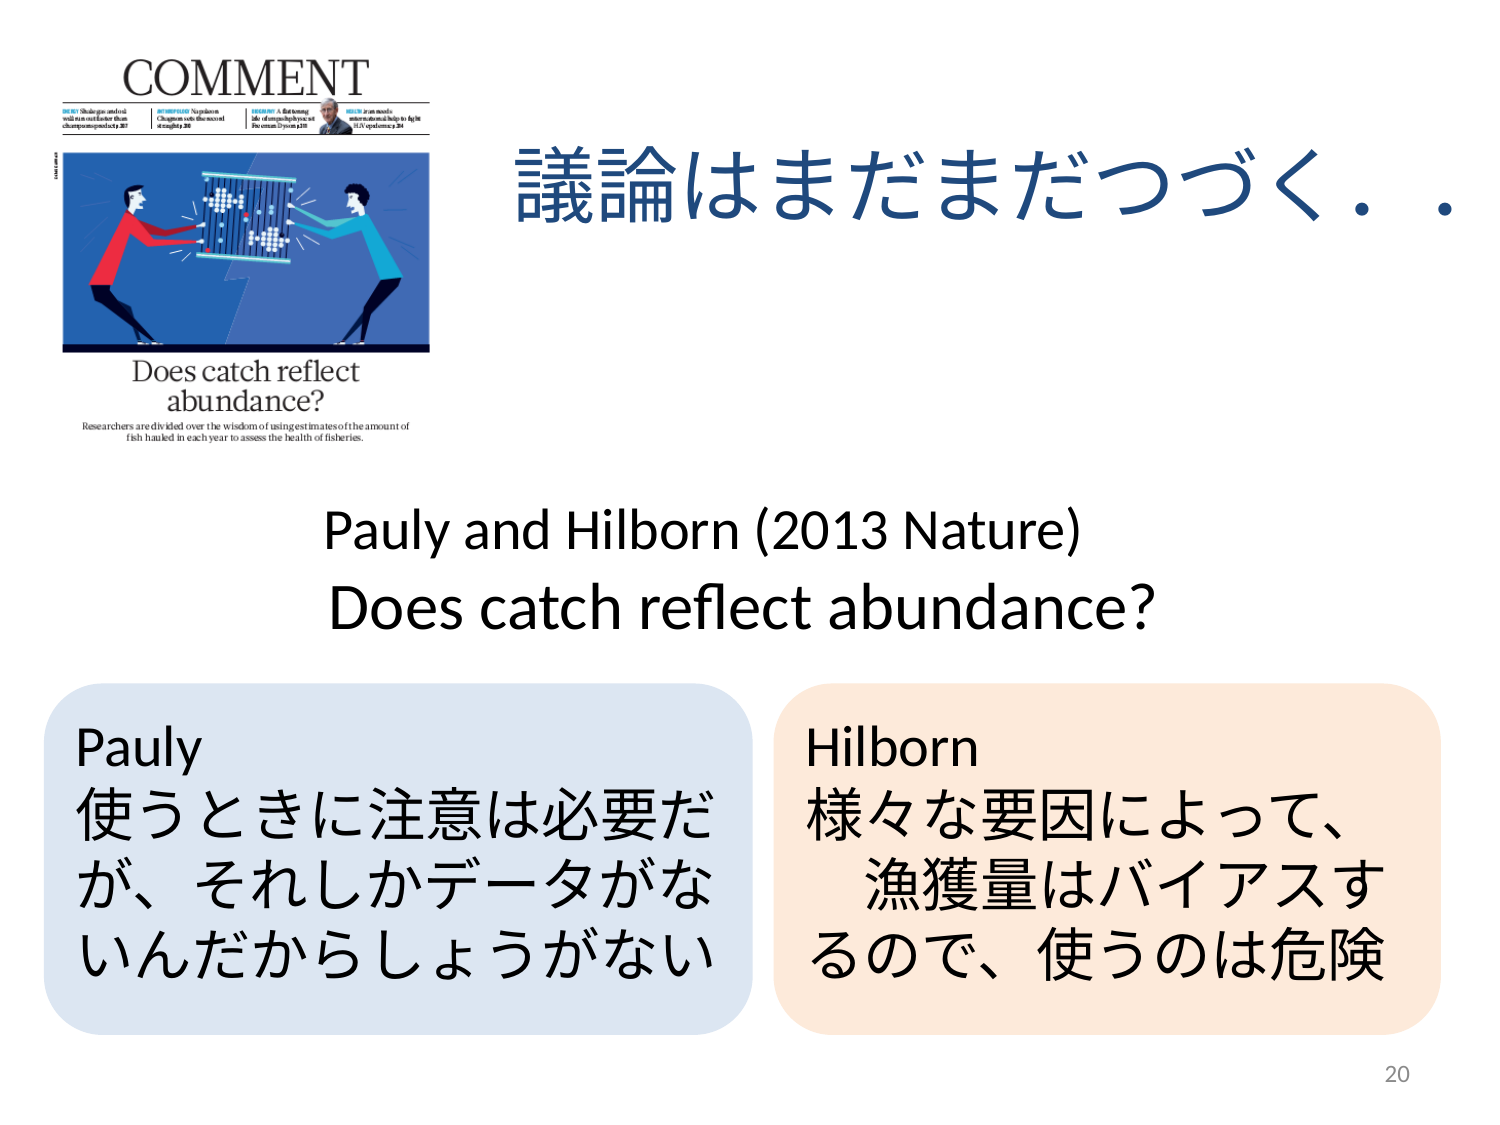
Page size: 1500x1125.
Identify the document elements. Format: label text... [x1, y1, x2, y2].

text_box Hilborn 様々な要因によって、 漁獲量はバイアスするので、使うのは危険 [771, 681, 1443, 1038]
title 議論はまだまだつづく．． [478, 172, 1461, 374]
slide_number 20 [1074, 1042, 1425, 1103]
text_box Pauly and Hilborn (2013 Nature) Does catch reflect abundance? [109, 442, 1379, 683]
text_box Pauly 使うときに注意は必要だが、それしかデータがないんだからしょうがない [41, 681, 755, 1038]
picture [40, 52, 443, 451]
